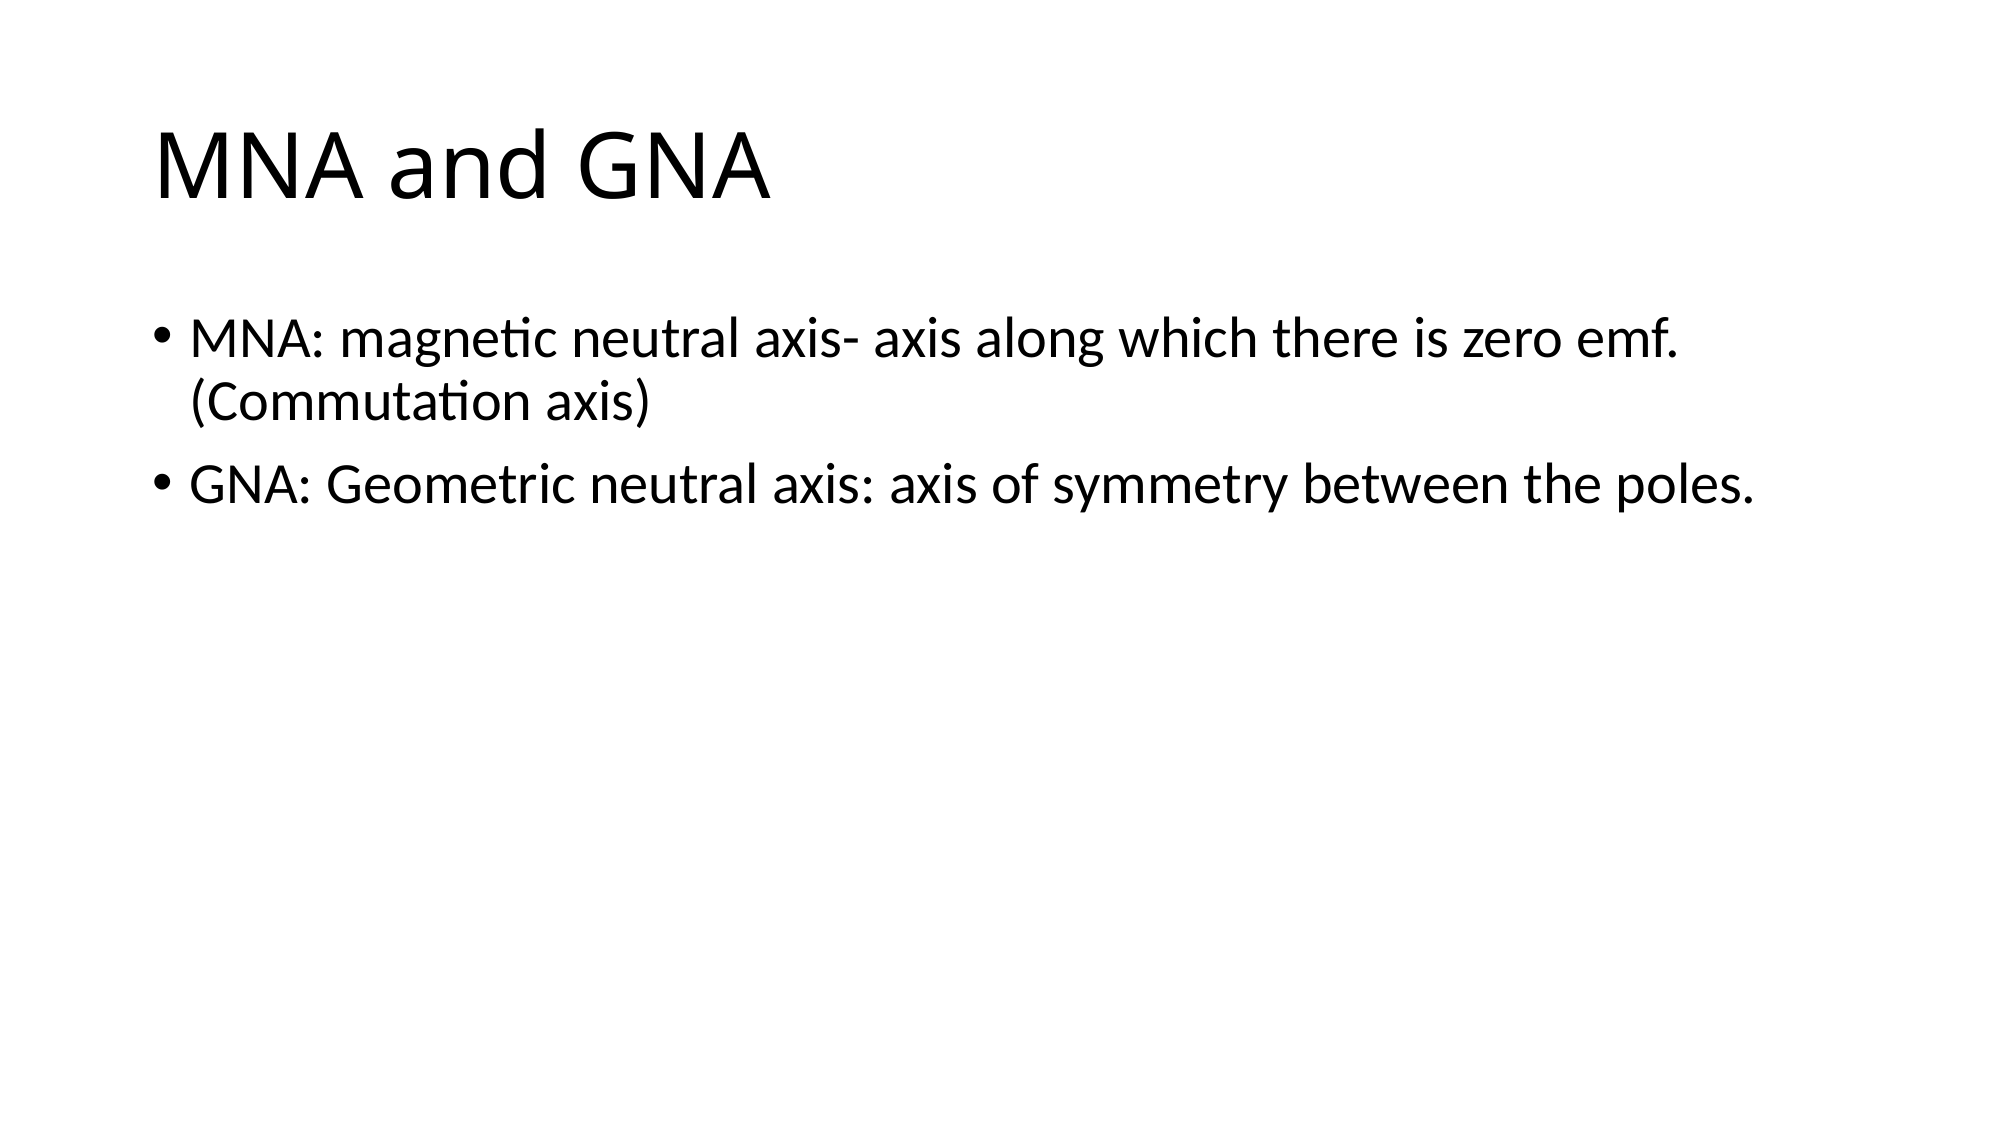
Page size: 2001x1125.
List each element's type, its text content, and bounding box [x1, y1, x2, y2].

title MNA and GNA [137, 59, 1863, 278]
list MNA: magnetic neutral axis- axis along which there is zero emf. (Commutation axis) GNA: Geometric neutral axis: axis of symmetry between the poles. [137, 299, 1863, 1014]
